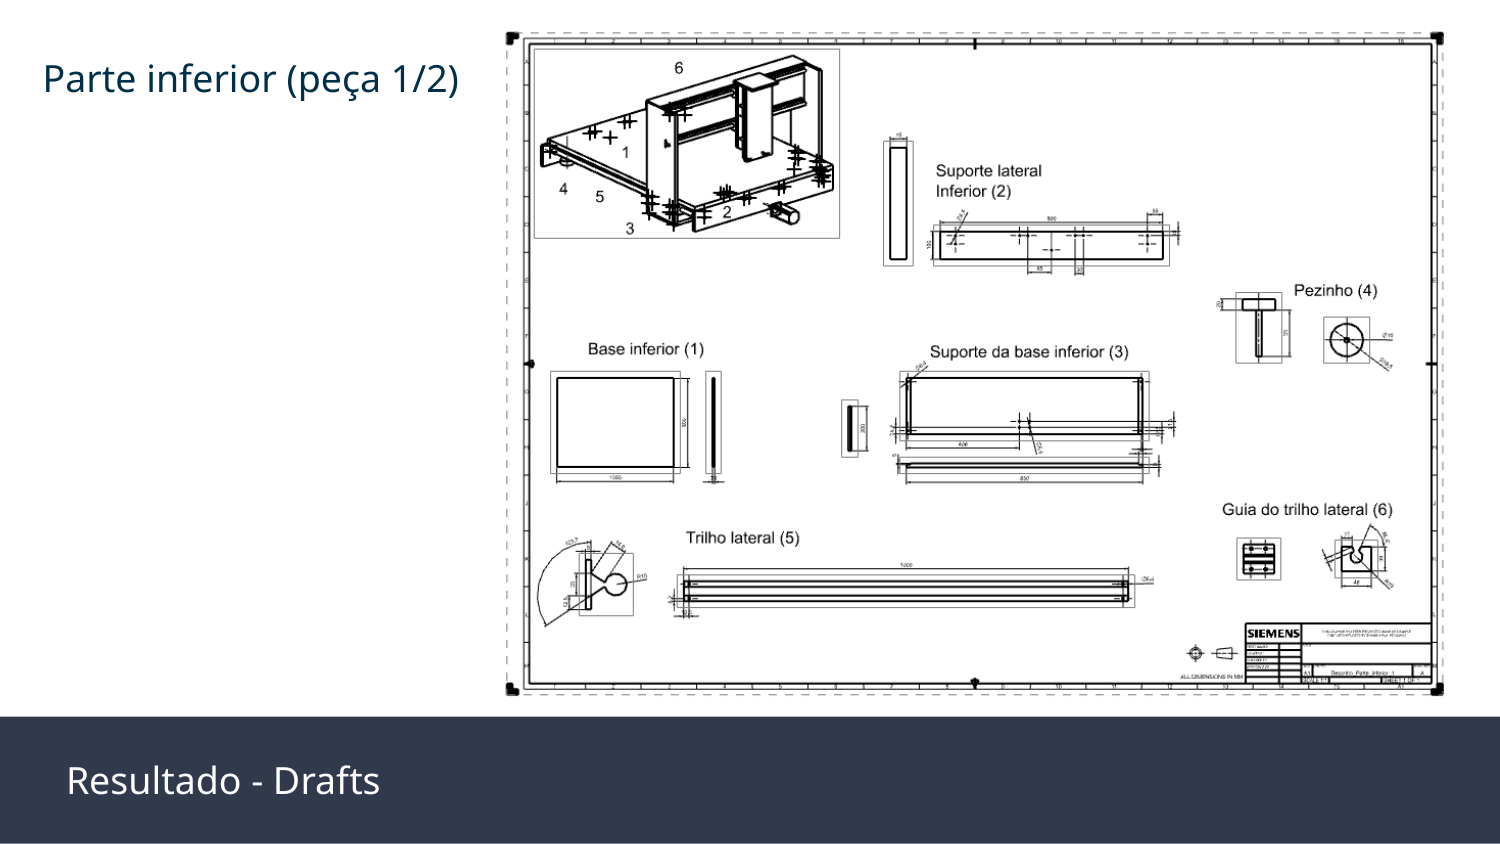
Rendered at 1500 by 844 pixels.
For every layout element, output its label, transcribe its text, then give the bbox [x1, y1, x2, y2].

list Resultado - Drafts [51, 741, 1361, 818]
picture [504, 23, 1446, 702]
list Parte inferior (peça 1/2) [27, 39, 499, 116]
